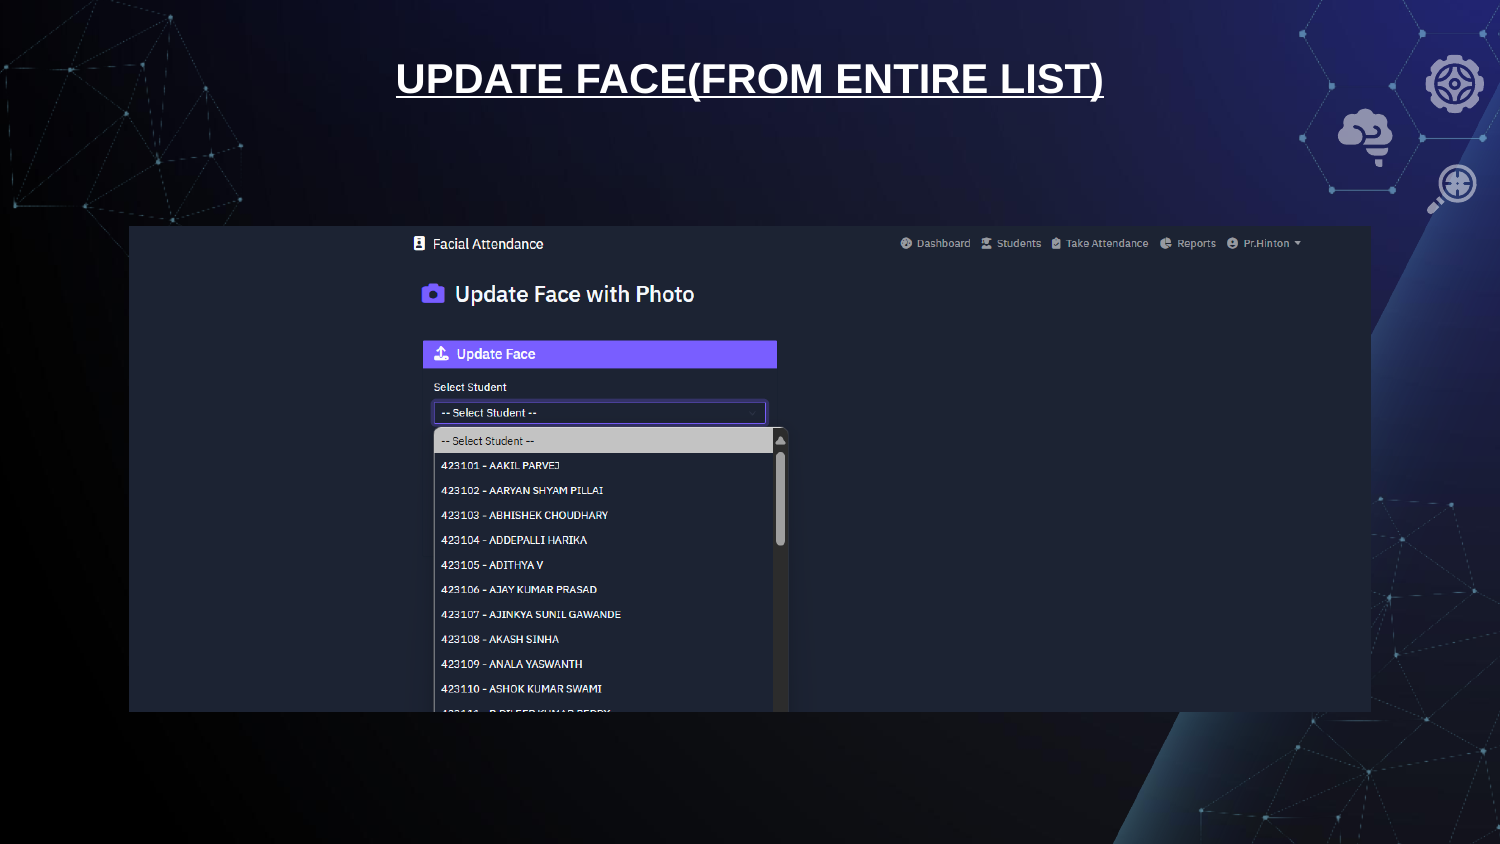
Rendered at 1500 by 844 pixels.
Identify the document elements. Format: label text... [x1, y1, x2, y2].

text_box UPDATE FACE(FROM ENTIRE LIST) [343, 44, 1157, 110]
picture [0, 0, 1500, 844]
